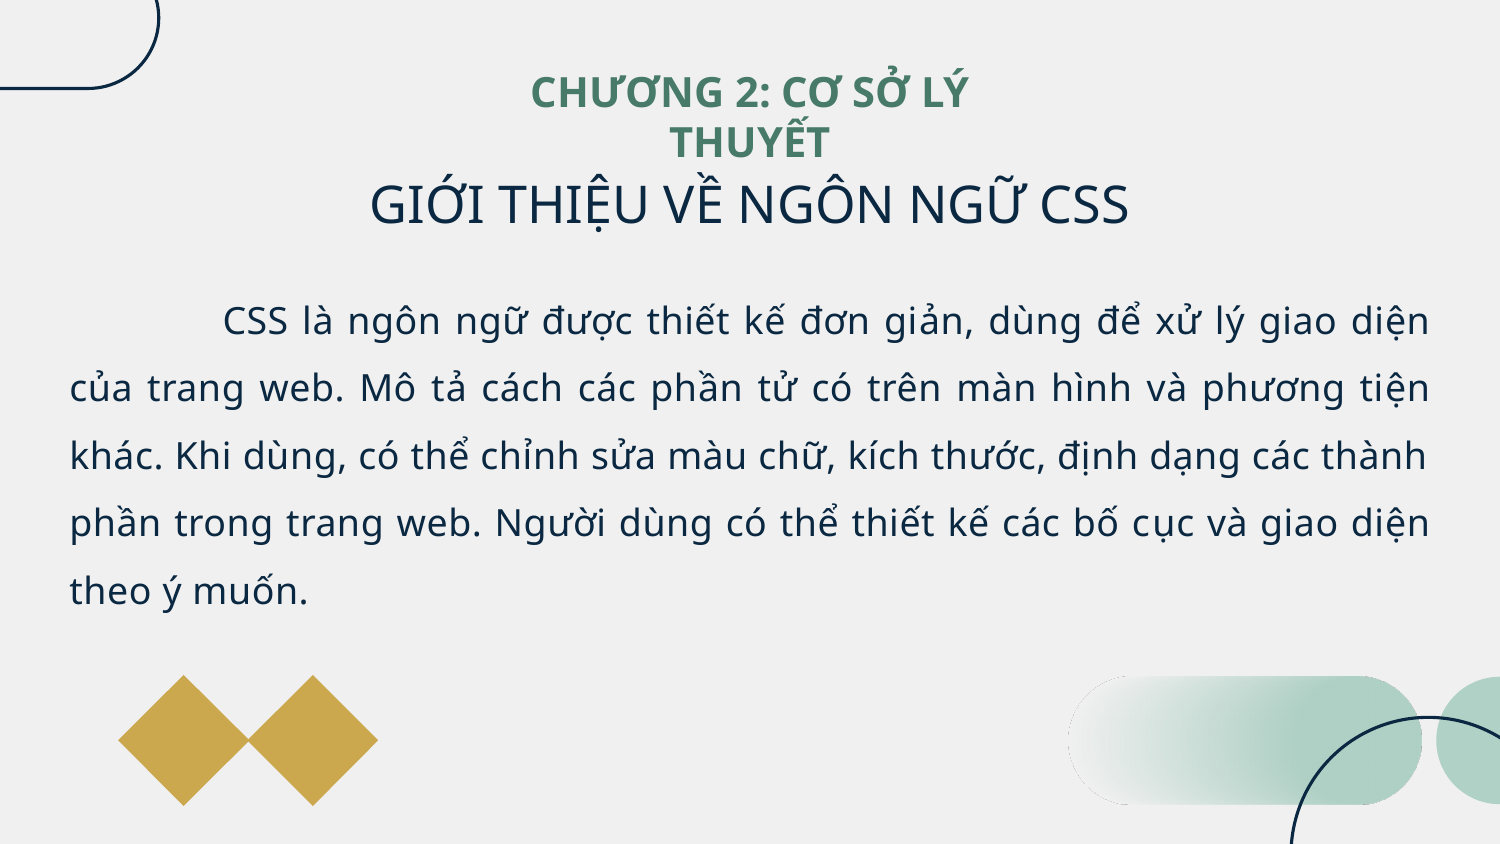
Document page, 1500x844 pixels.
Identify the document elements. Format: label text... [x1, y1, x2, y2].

text_box CHƯƠNG 2: CƠ SỞ LÝ THUYẾT [446, 51, 1054, 128]
picture [1068, 676, 1422, 805]
subtitle CSS là ngôn ngữ được thiết kế đơn giản, dùng để xử lý giao diện của trang web. Mô tả cách các phần tử có trên màn hình và phương tiện khác. Khi dùng, có thể chỉnh sửa màu chữ, kích thước, định dạng các thành phần trong trang web. Người dùng có thể thiết kế các bố cục và giao diện theo ý muốn. [54, 259, 1446, 585]
picture [1303, 720, 1422, 805]
title GIỚI THIỆU VỀ NGÔN NGỮ CSS [118, 156, 1382, 251]
